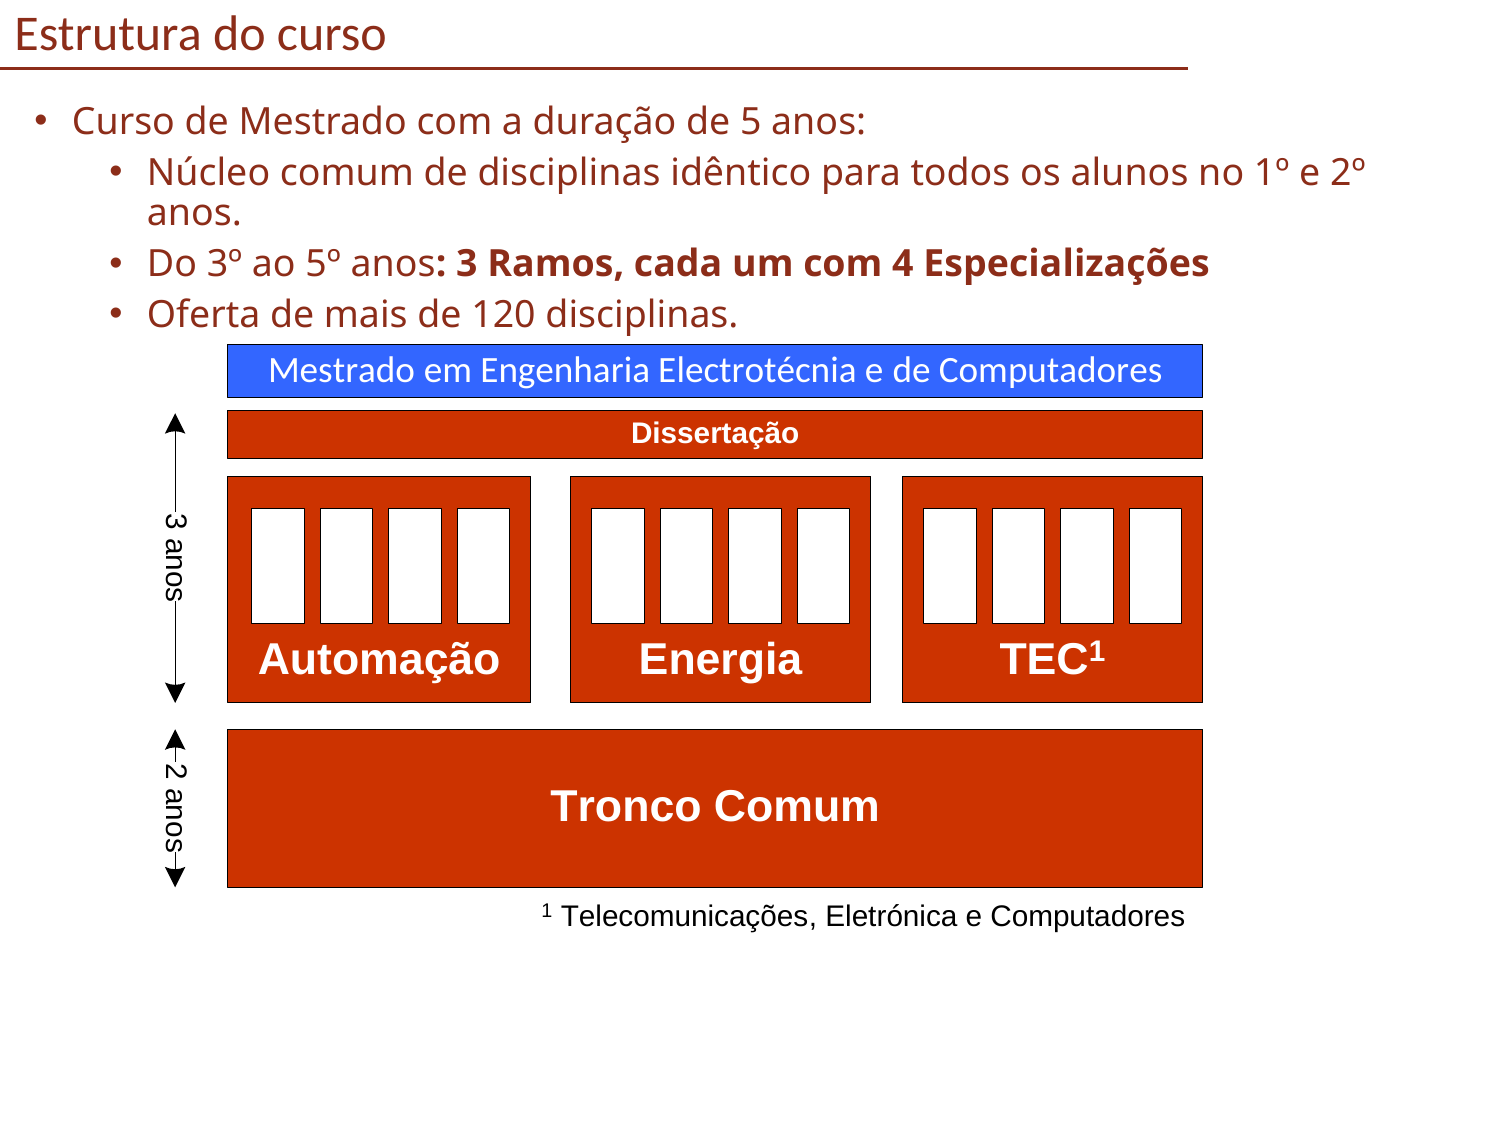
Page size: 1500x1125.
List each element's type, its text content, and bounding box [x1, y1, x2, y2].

picture [153, 338, 1208, 940]
list Curso de Mestrado com a duração de 5 anos: Núcleo comum de disciplinas idêntico para todos os alunos no 1º e 2º anos. Do 3º ao 5º anos: 3 Ramos, cada um com 4 Especializações Oferta de mais de 120 disciplinas. Curso com os melhores candidatos em Engenharia Eletrotécnica e de Computadores a nível nacional no período 2007-2018 [19, 94, 1477, 1096]
title Estrutura do curso [0, 0, 1500, 69]
